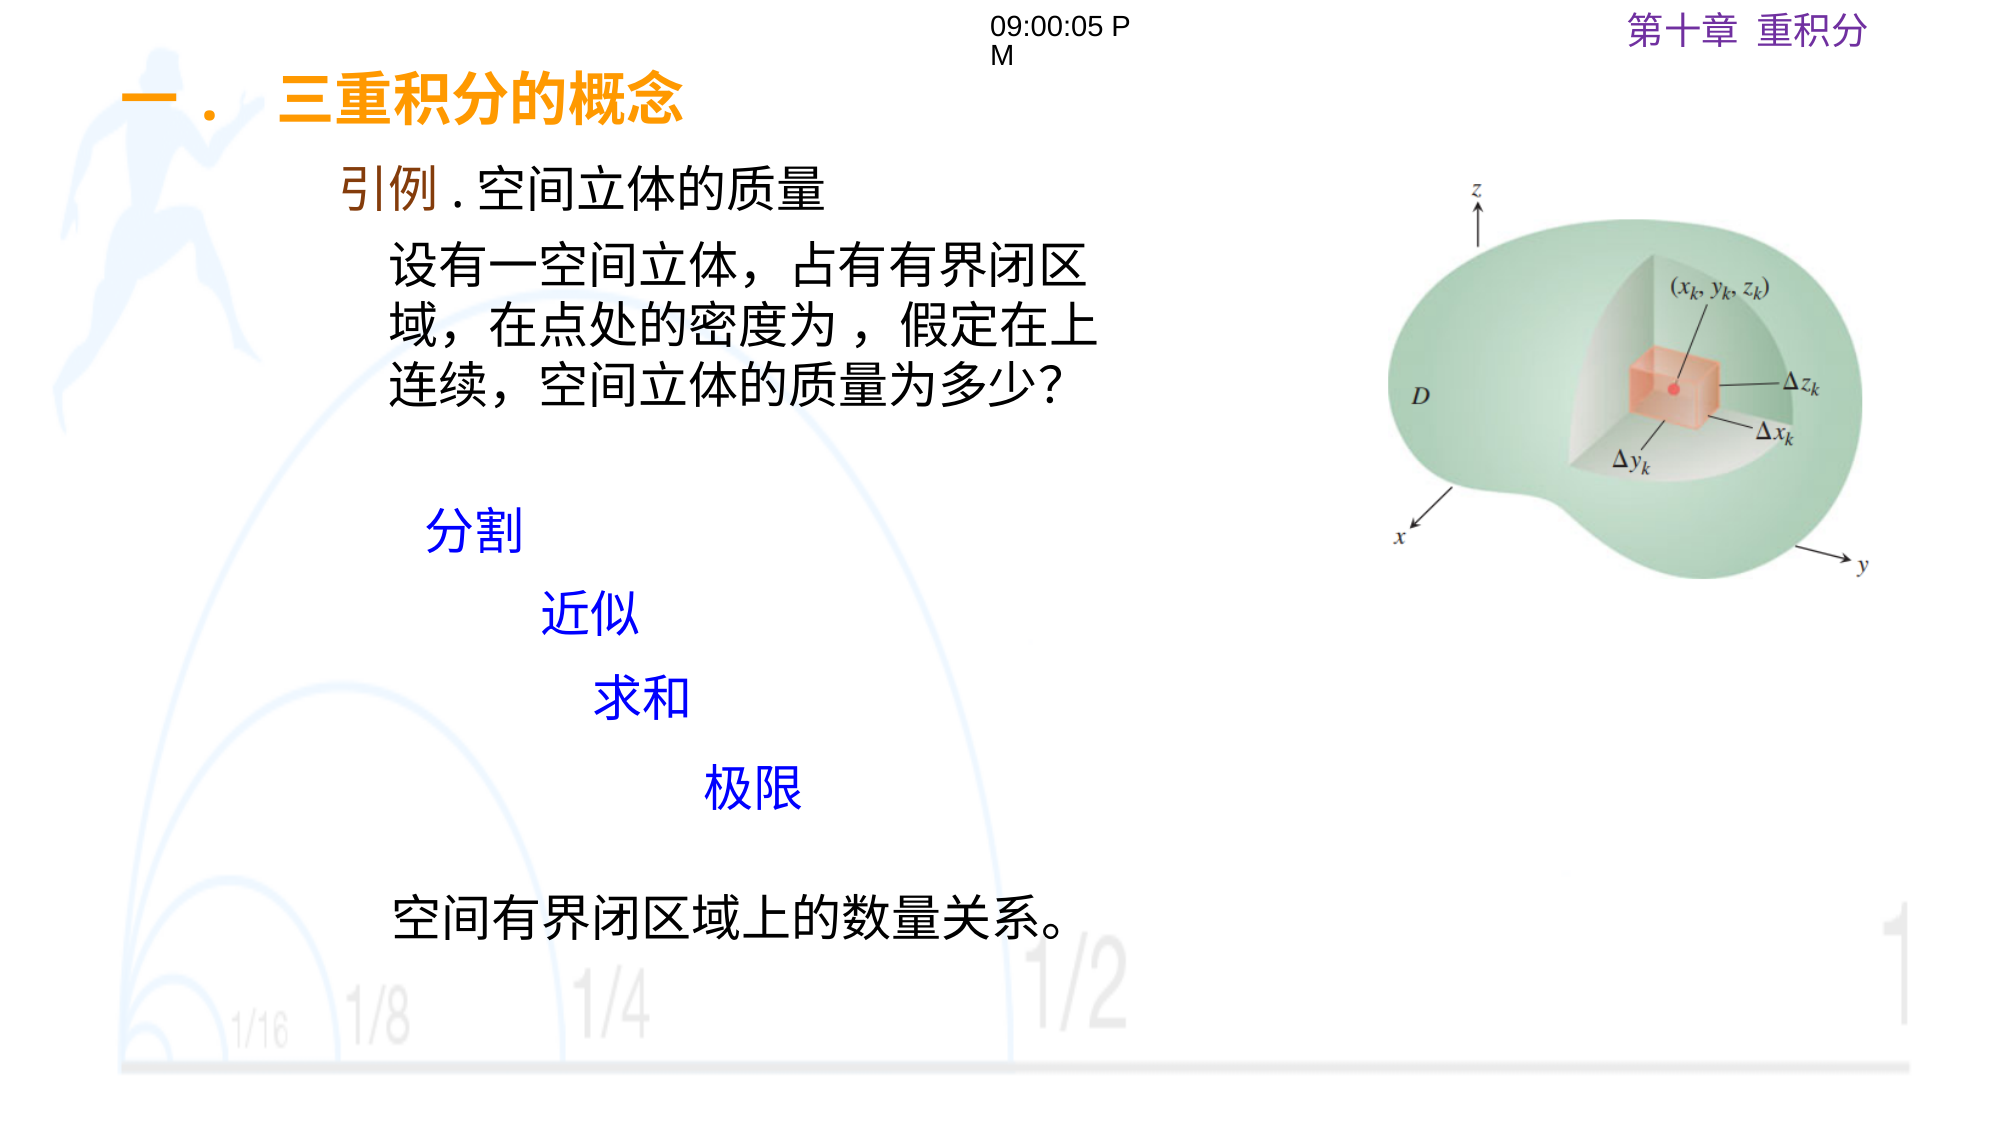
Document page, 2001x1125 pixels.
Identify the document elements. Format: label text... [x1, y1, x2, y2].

text_box 一. 三重积分的概念 [105, 59, 740, 135]
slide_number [975, 0, 1160, 60]
picture [1353, 166, 1883, 590]
text_box 引例.空间立体的质量 [324, 150, 875, 226]
text_box 空间有界闭区域上的数量关系。 [376, 879, 1107, 955]
